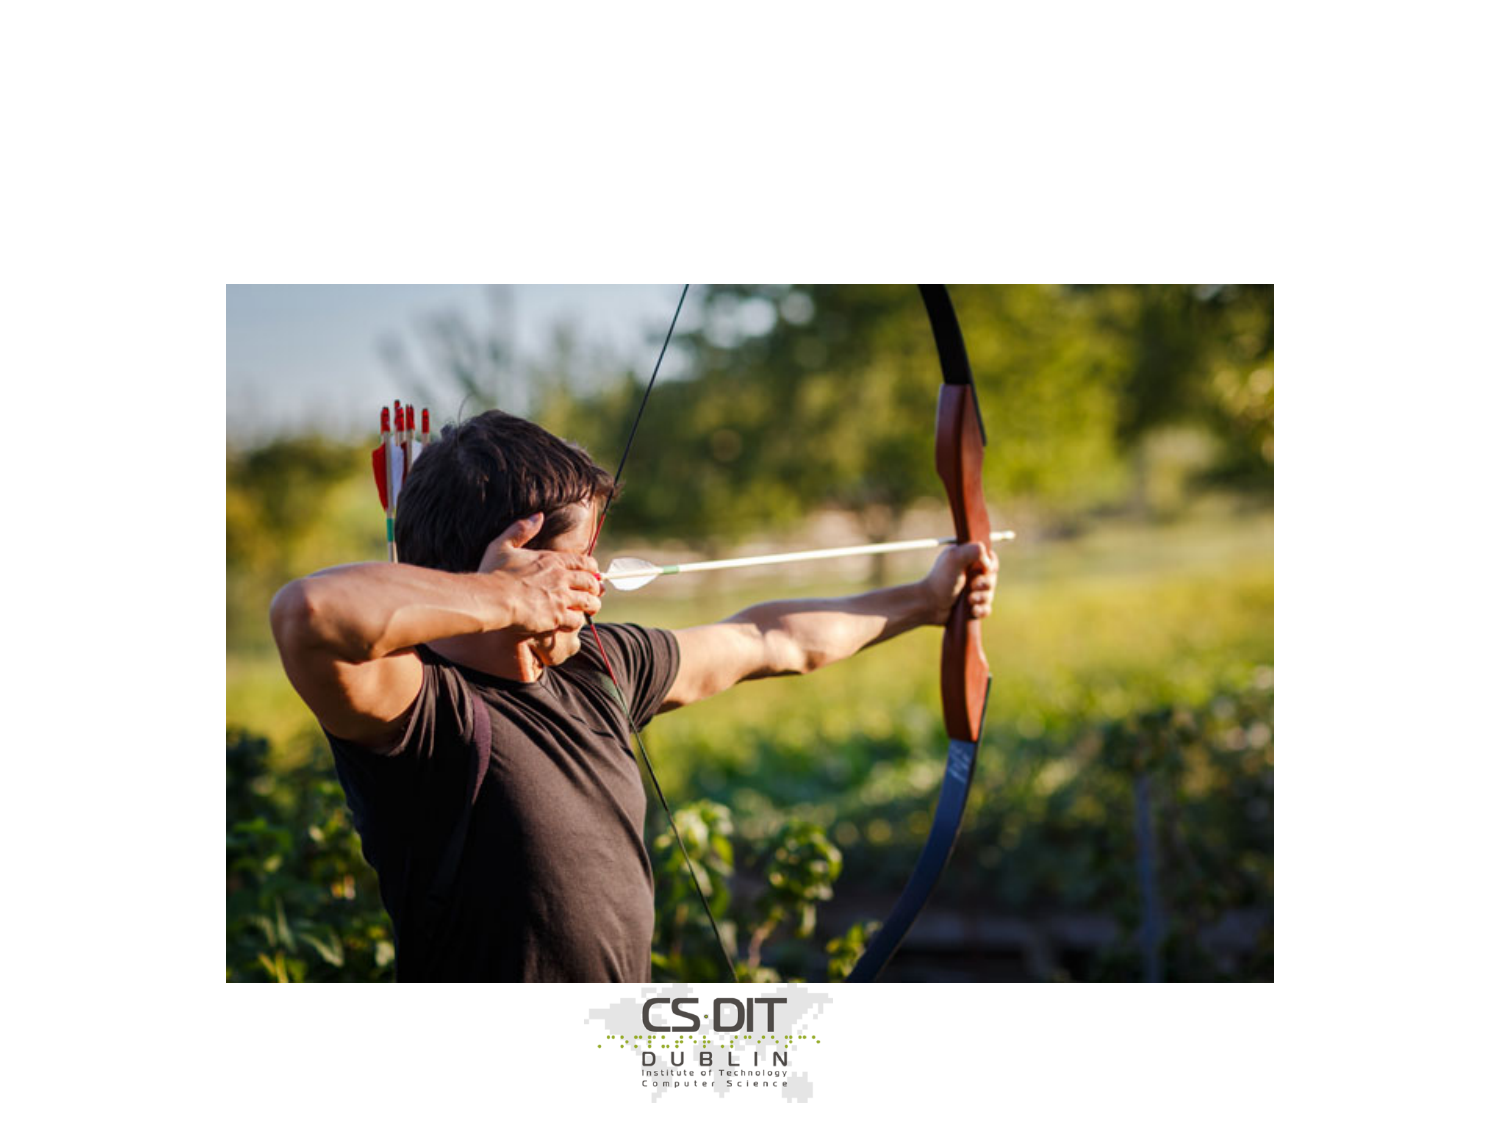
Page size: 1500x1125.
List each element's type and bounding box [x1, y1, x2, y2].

picture [584, 984, 833, 1103]
list [226, 283, 1274, 984]
